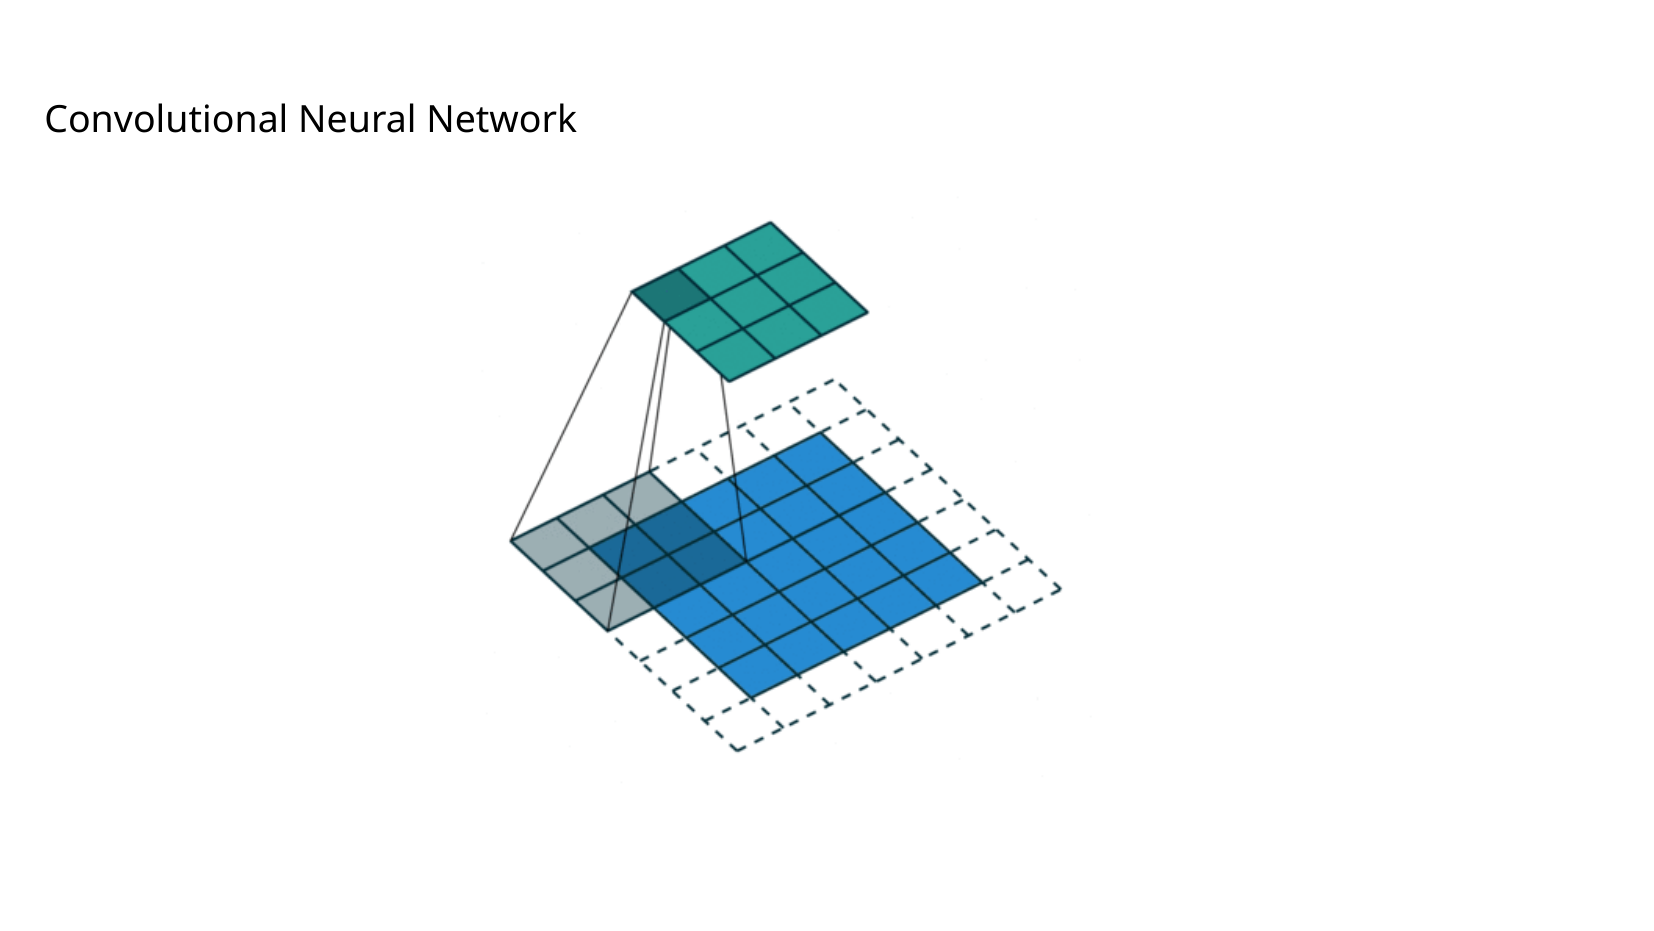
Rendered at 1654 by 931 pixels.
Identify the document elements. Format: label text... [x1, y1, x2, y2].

text_box Convolutional Neural Network [44, 45, 1290, 190]
picture [477, 189, 1096, 785]
